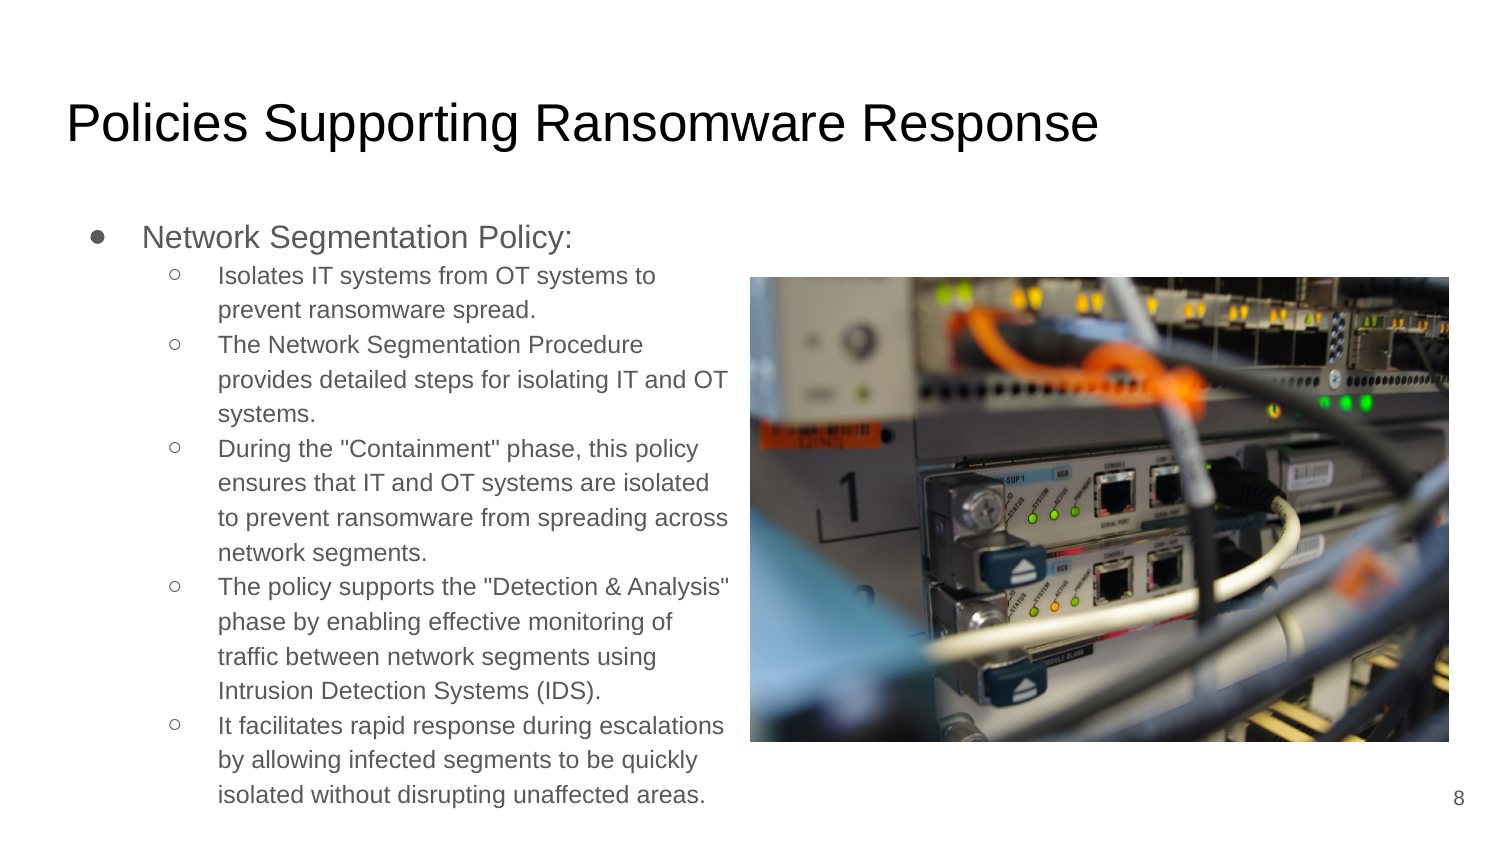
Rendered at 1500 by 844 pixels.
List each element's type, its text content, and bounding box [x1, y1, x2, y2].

title Policies Supporting Ransomware Response [51, 72, 1449, 167]
slide_number ‹#› [1389, 764, 1480, 830]
picture [749, 276, 1450, 742]
list Network Segmentation Policy: Isolates IT systems from OT systems to prevent ransomware spread. The Network Segmentation Procedure provides detailed steps for isolating IT and OT systems. During the "Containment" phase, this policy ensures that IT and OT systems are isolated to prevent ransomware from spreading across network segments. The policy supports the "Detection & Analysis" phase by enabling effective monitoring of traffic between network segments using Intrusion Detection Systems (IDS). It facilitates rapid response during escalations by allowing infected segments to be quickly isolated without disrupting unaffected areas. [51, 189, 750, 830]
